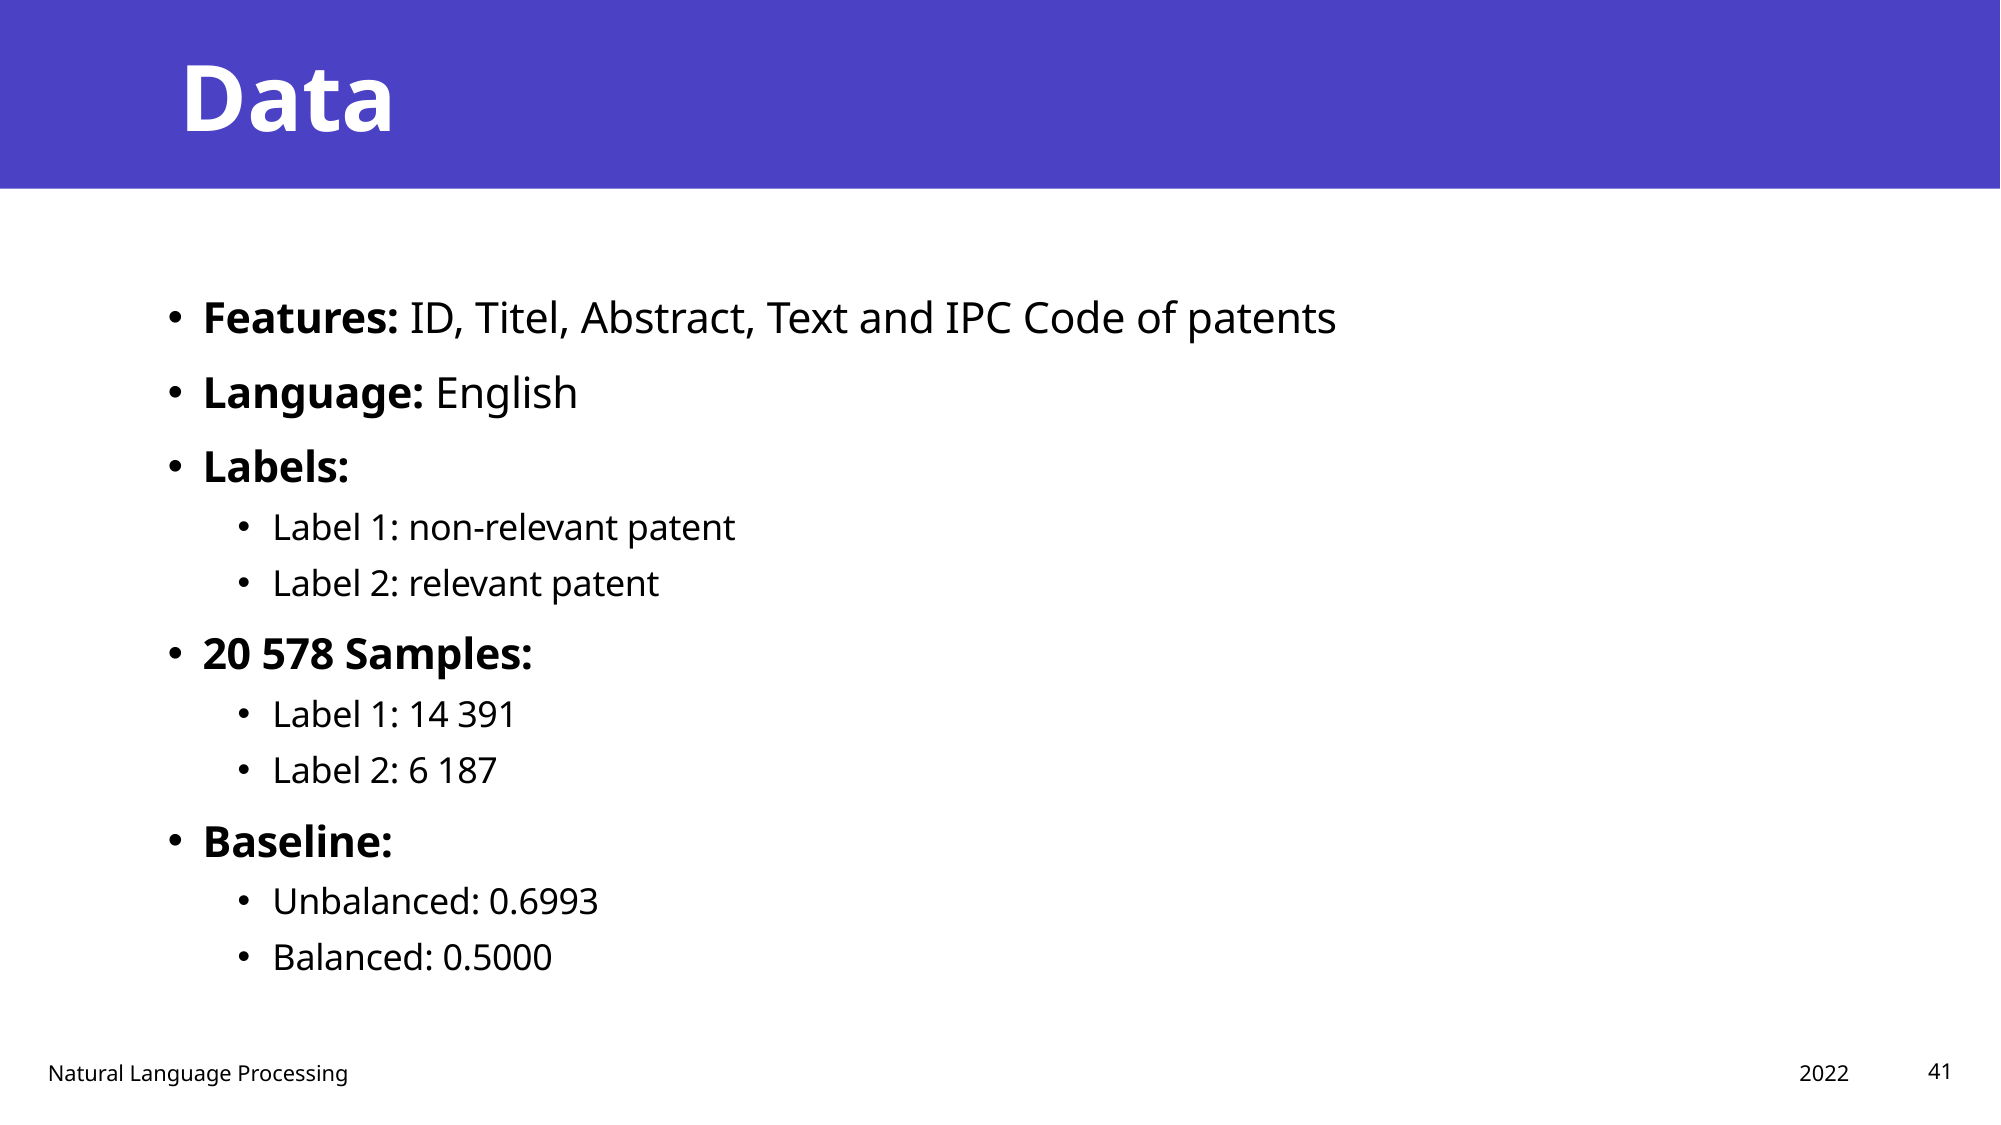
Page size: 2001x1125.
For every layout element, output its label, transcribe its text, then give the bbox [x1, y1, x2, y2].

list Features: ID, Titel, Abstract, Text and IPC Code of patents Language: English Labels: Label 1: non-relevant patent Label 2: relevant patent 20 578 Samples: Label 1: 14 391 Label 2: 6 187 Baseline: Unbalanced: 0.6993 Balanced: 0.5000 [152, 278, 1848, 986]
slide_number 2022 [1150, 1042, 1864, 1103]
slide_number 41 [1864, 1042, 1968, 1103]
footer Natural Language Processing [33, 1042, 827, 1103]
title Data [164, 31, 1710, 159]
